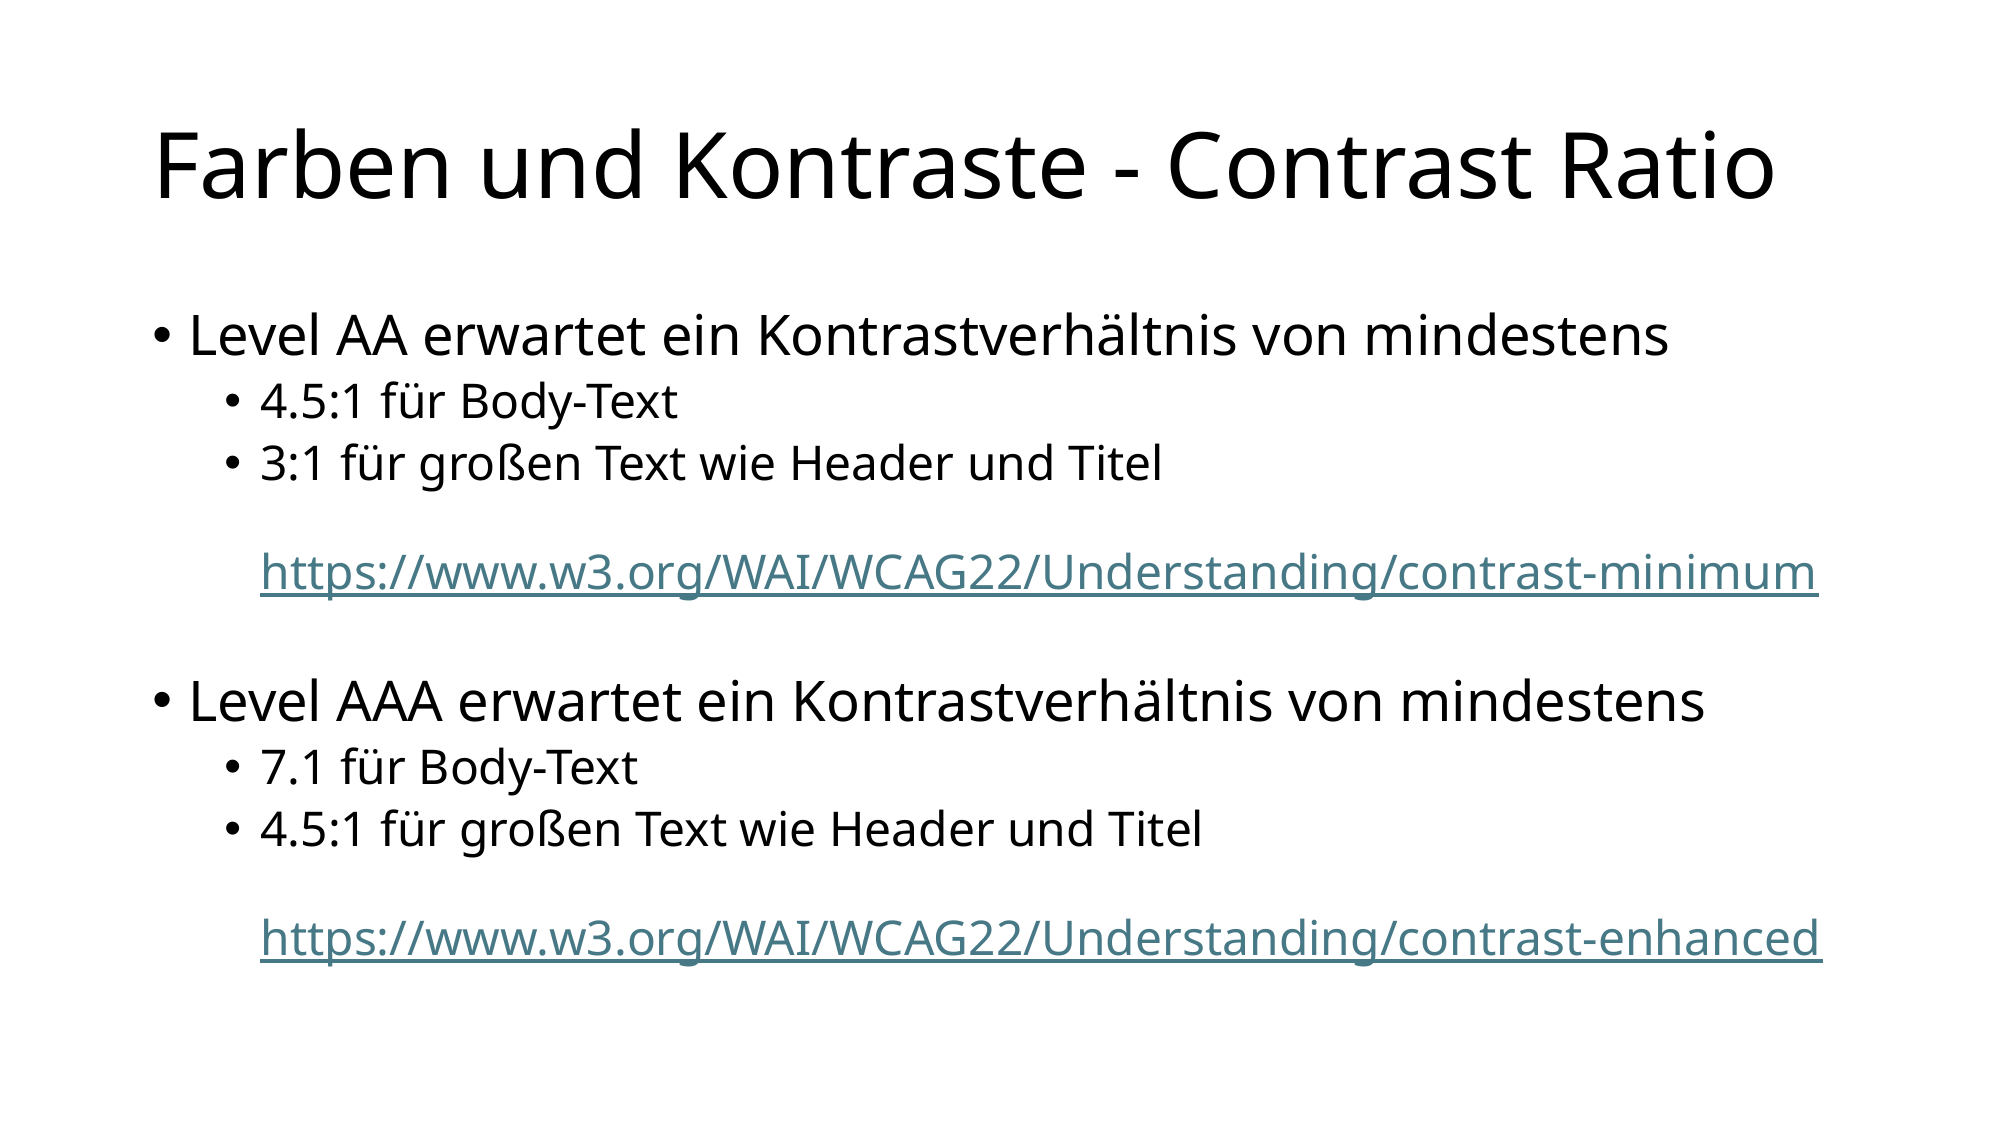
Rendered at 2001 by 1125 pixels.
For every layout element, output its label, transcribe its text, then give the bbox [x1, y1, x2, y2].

title Farben und Kontraste - Contrast Ratio [137, 59, 1863, 278]
list Level AA erwartet ein Kontrastverhältnis von mindestens 4.5:1 für Body-Text 3:1 für großen Text wie Header und Titel https://www.w3.org/WAI/WCAG22/Understanding/contrast-minimum Level AAA erwartet ein Kontrastverhältnis von mindestens 7.1 für Body-Text 4.5:1 für großen Text wie Header und Titel https://www.w3.org/WAI/WCAG22/Understanding/contrast-enhanced [137, 299, 1863, 1014]
